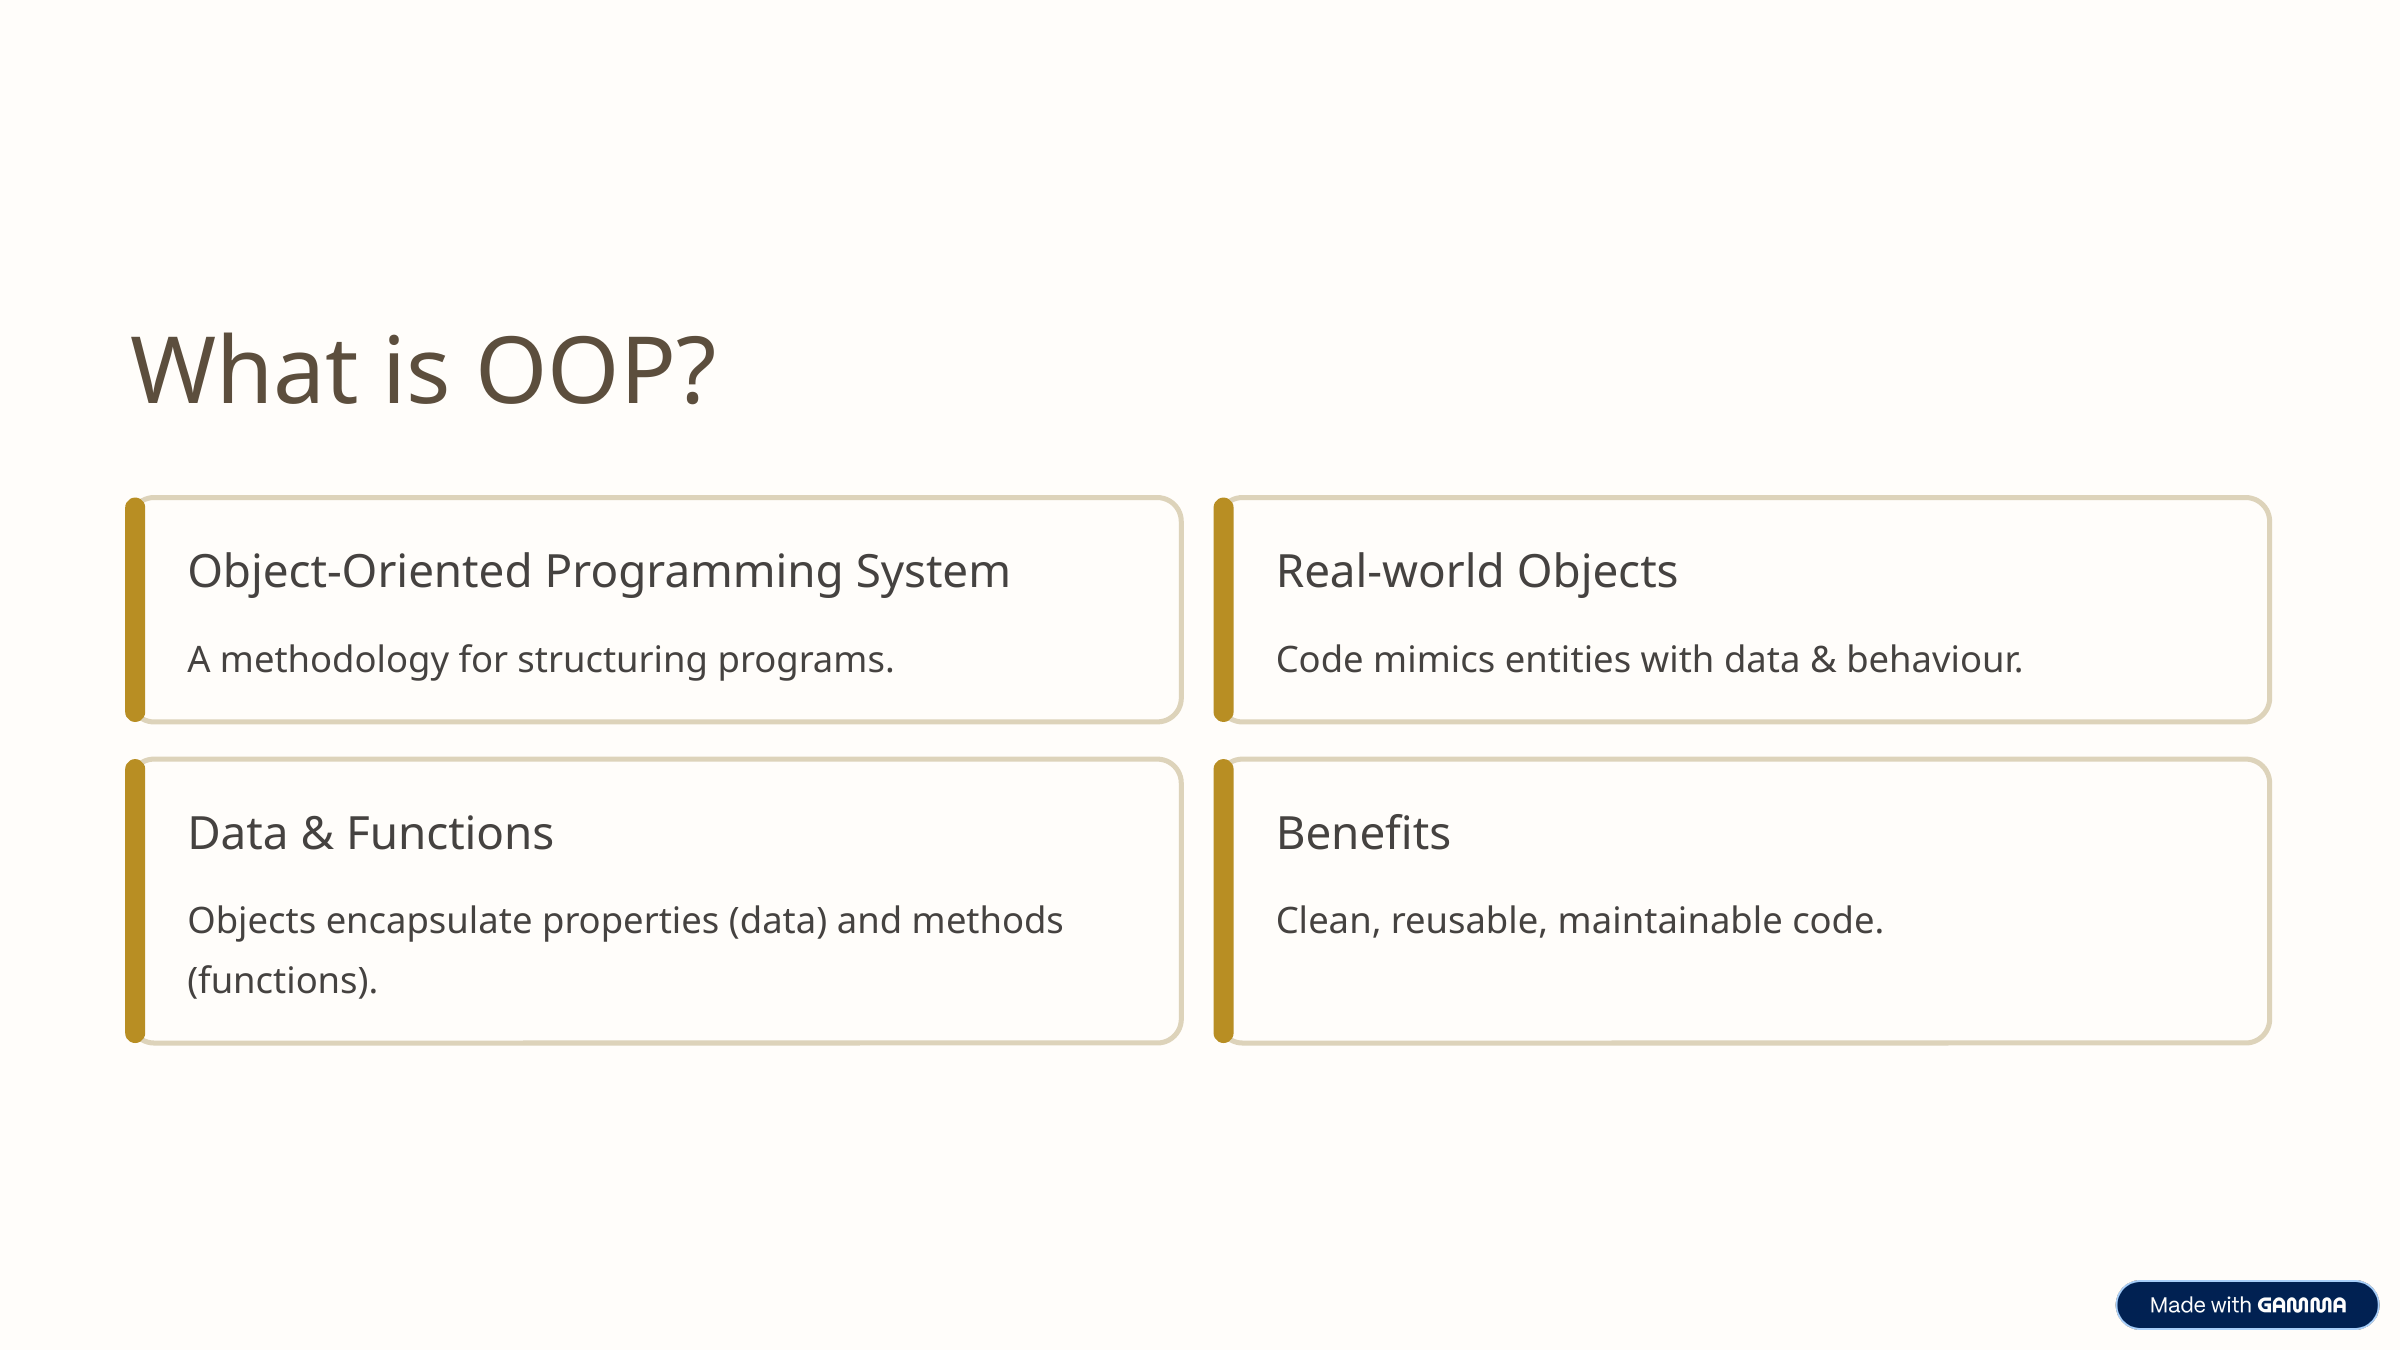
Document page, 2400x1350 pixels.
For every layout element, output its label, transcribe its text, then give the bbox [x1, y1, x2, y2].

text_box [1213, 759, 1234, 1044]
picture [2106, 1271, 2389, 1339]
text_box Objects encapsulate properties (data) and methods (functions). [187, 881, 1140, 1001]
text_box Clean, reusable, maintainable code. [1275, 881, 2228, 942]
text_box Real-world Objects [1275, 539, 1741, 598]
text_box What is OOP? [130, 306, 1061, 424]
text_box Object-Oriented Programming System [187, 539, 1118, 598]
text_box [142, 759, 1182, 1044]
text_box A methodology for structuring programs. [187, 620, 1140, 680]
text_box [1213, 497, 1234, 722]
text_box [1231, 759, 2270, 1044]
text_box [1231, 497, 2270, 722]
text_box Code mimics entities with data & behaviour. [1275, 620, 2228, 680]
text_box [125, 497, 146, 722]
text_box [125, 759, 146, 1044]
text_box Benefits [1275, 801, 1741, 860]
text_box [142, 497, 1182, 722]
text_box Data & Functions [187, 801, 653, 860]
